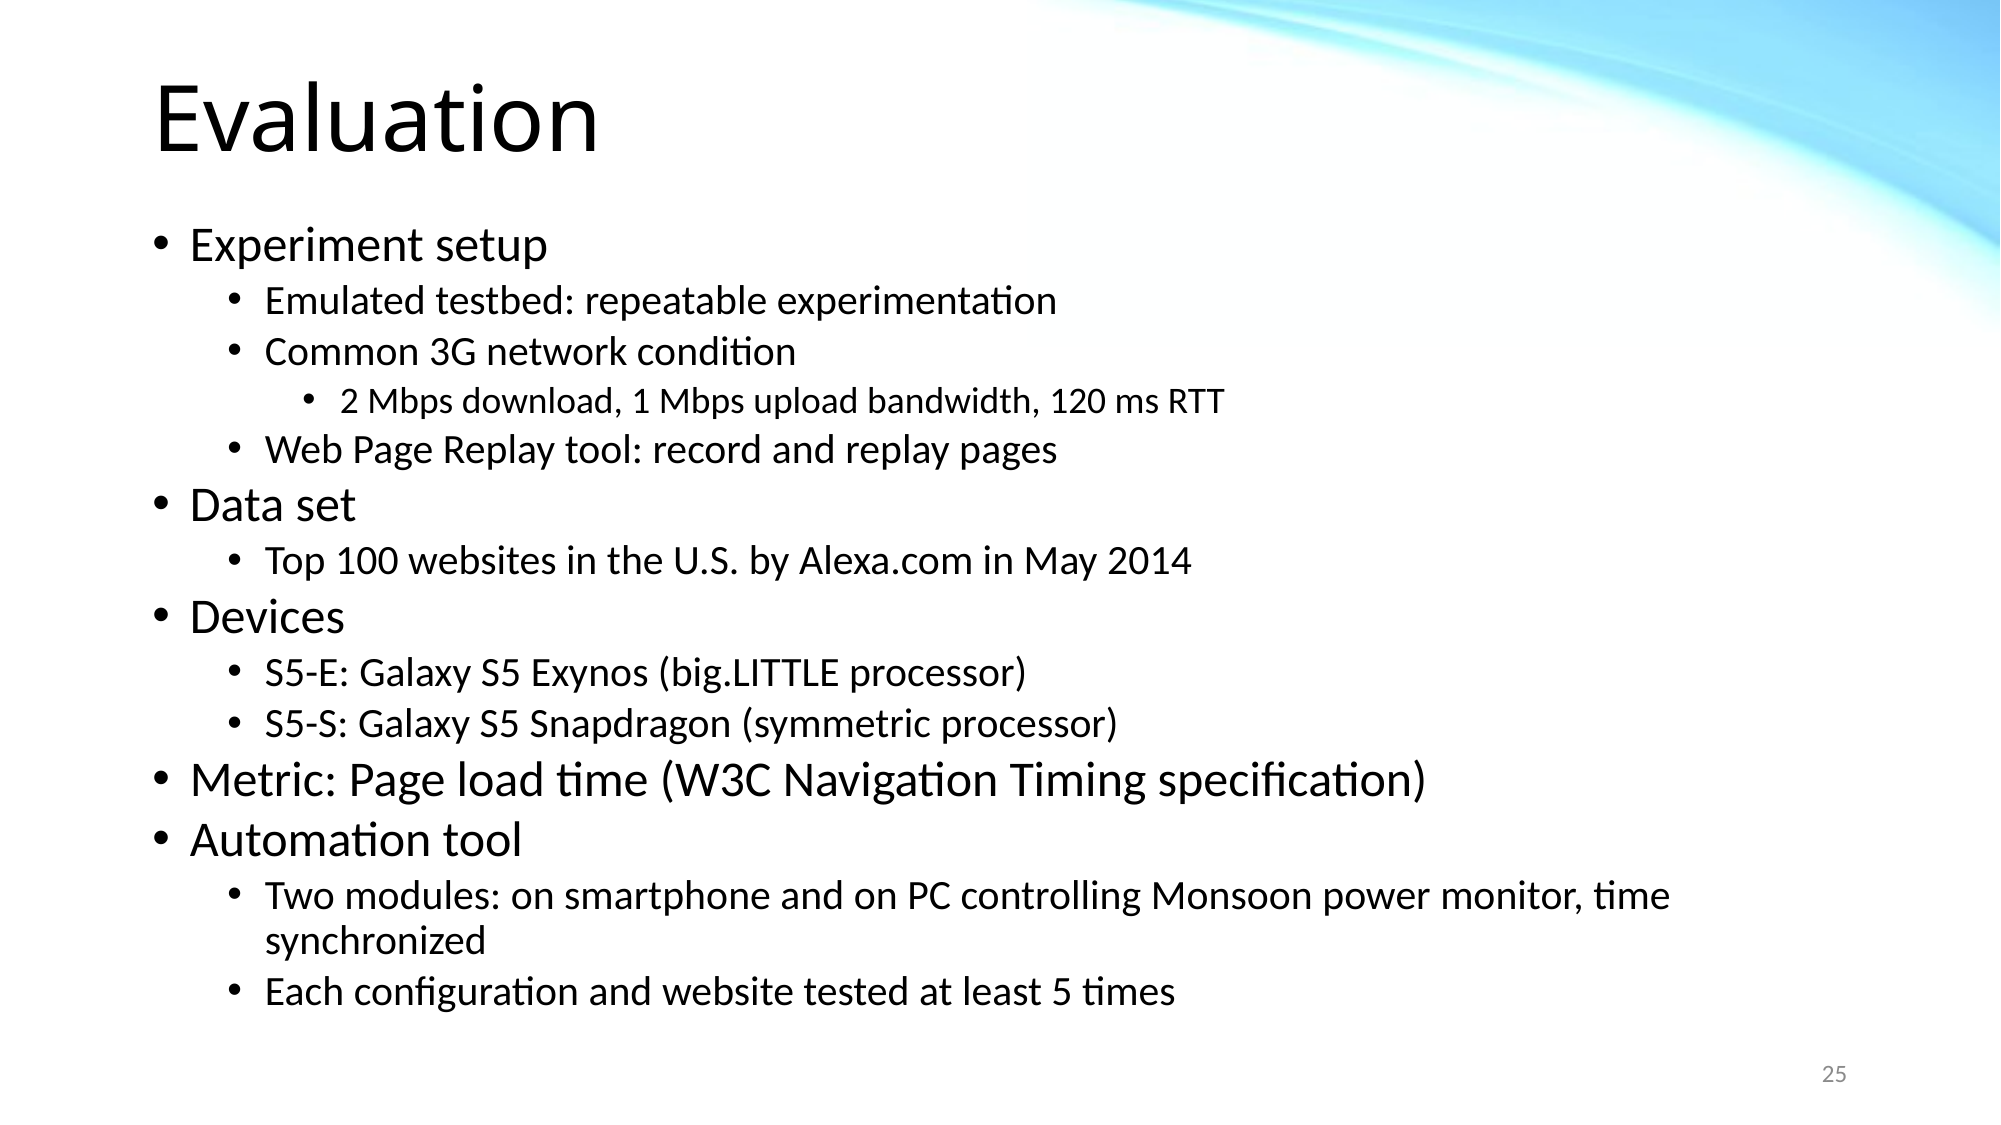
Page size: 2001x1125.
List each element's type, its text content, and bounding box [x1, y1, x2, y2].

slide_number 25 [1412, 1042, 1863, 1103]
picture [1027, 0, 2000, 347]
title Evaluation [137, 49, 1863, 194]
list Experiment setup Emulated testbed: repeatable experimentation Common 3G network condition 2 Mbps download, 1 Mbps upload bandwidth, 120 ms RTT Web Page Replay tool: record and replay pages Data set Top 100 websites in the U.S. by Alexa.com in May 2014 Devices S5-E: Galaxy S5 Exynos (big.LITTLE processor) S5-S: Galaxy S5 Snapdragon (symmetric processor) Metric: Page load time (W3C Navigation Timing specification) Automation tool Two modules: on smartphone and on PC controlling Monsoon power monitor, time synchronized Each configuration and website tested at least 5 times [137, 210, 1863, 1014]
